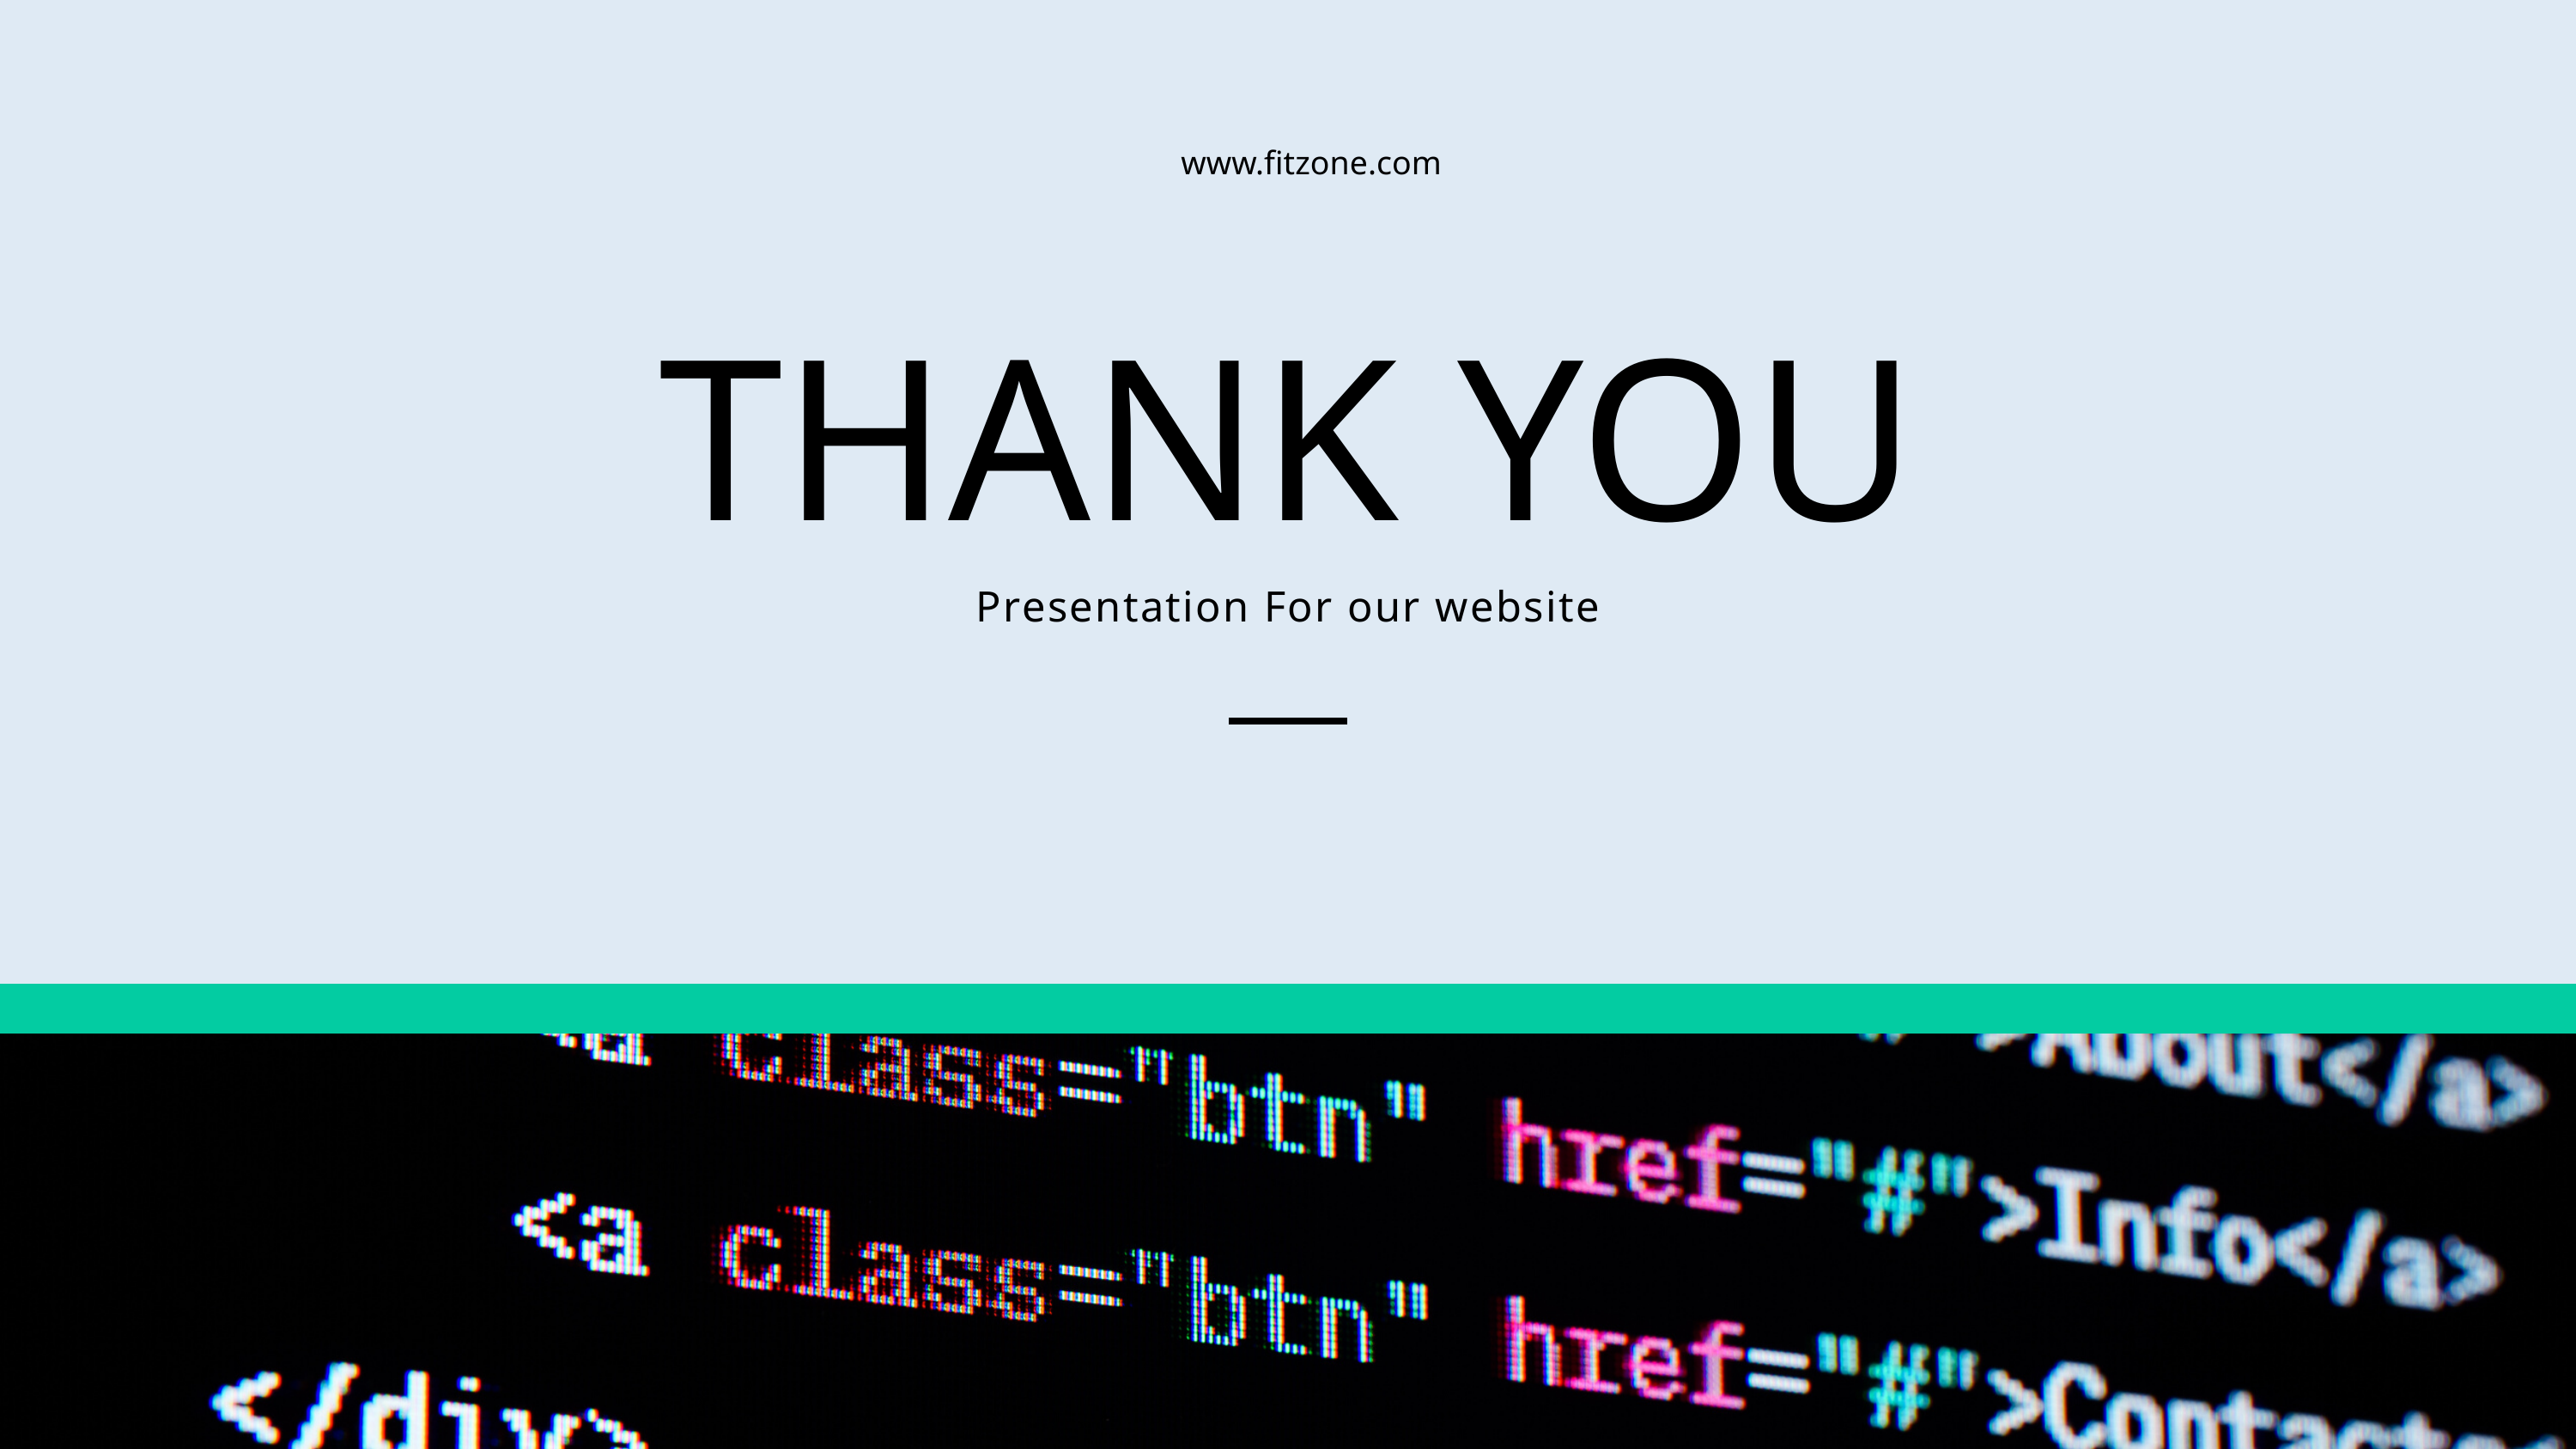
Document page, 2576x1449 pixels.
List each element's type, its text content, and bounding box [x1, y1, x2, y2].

text_box THANK YOU [241, 319, 2335, 566]
text_box www.fitzone.com [879, 149, 1443, 182]
text_box Presentation For our website [816, 572, 1760, 631]
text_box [1228, 717, 1348, 724]
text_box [0, 984, 2576, 1032]
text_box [0, 1034, 2576, 1449]
